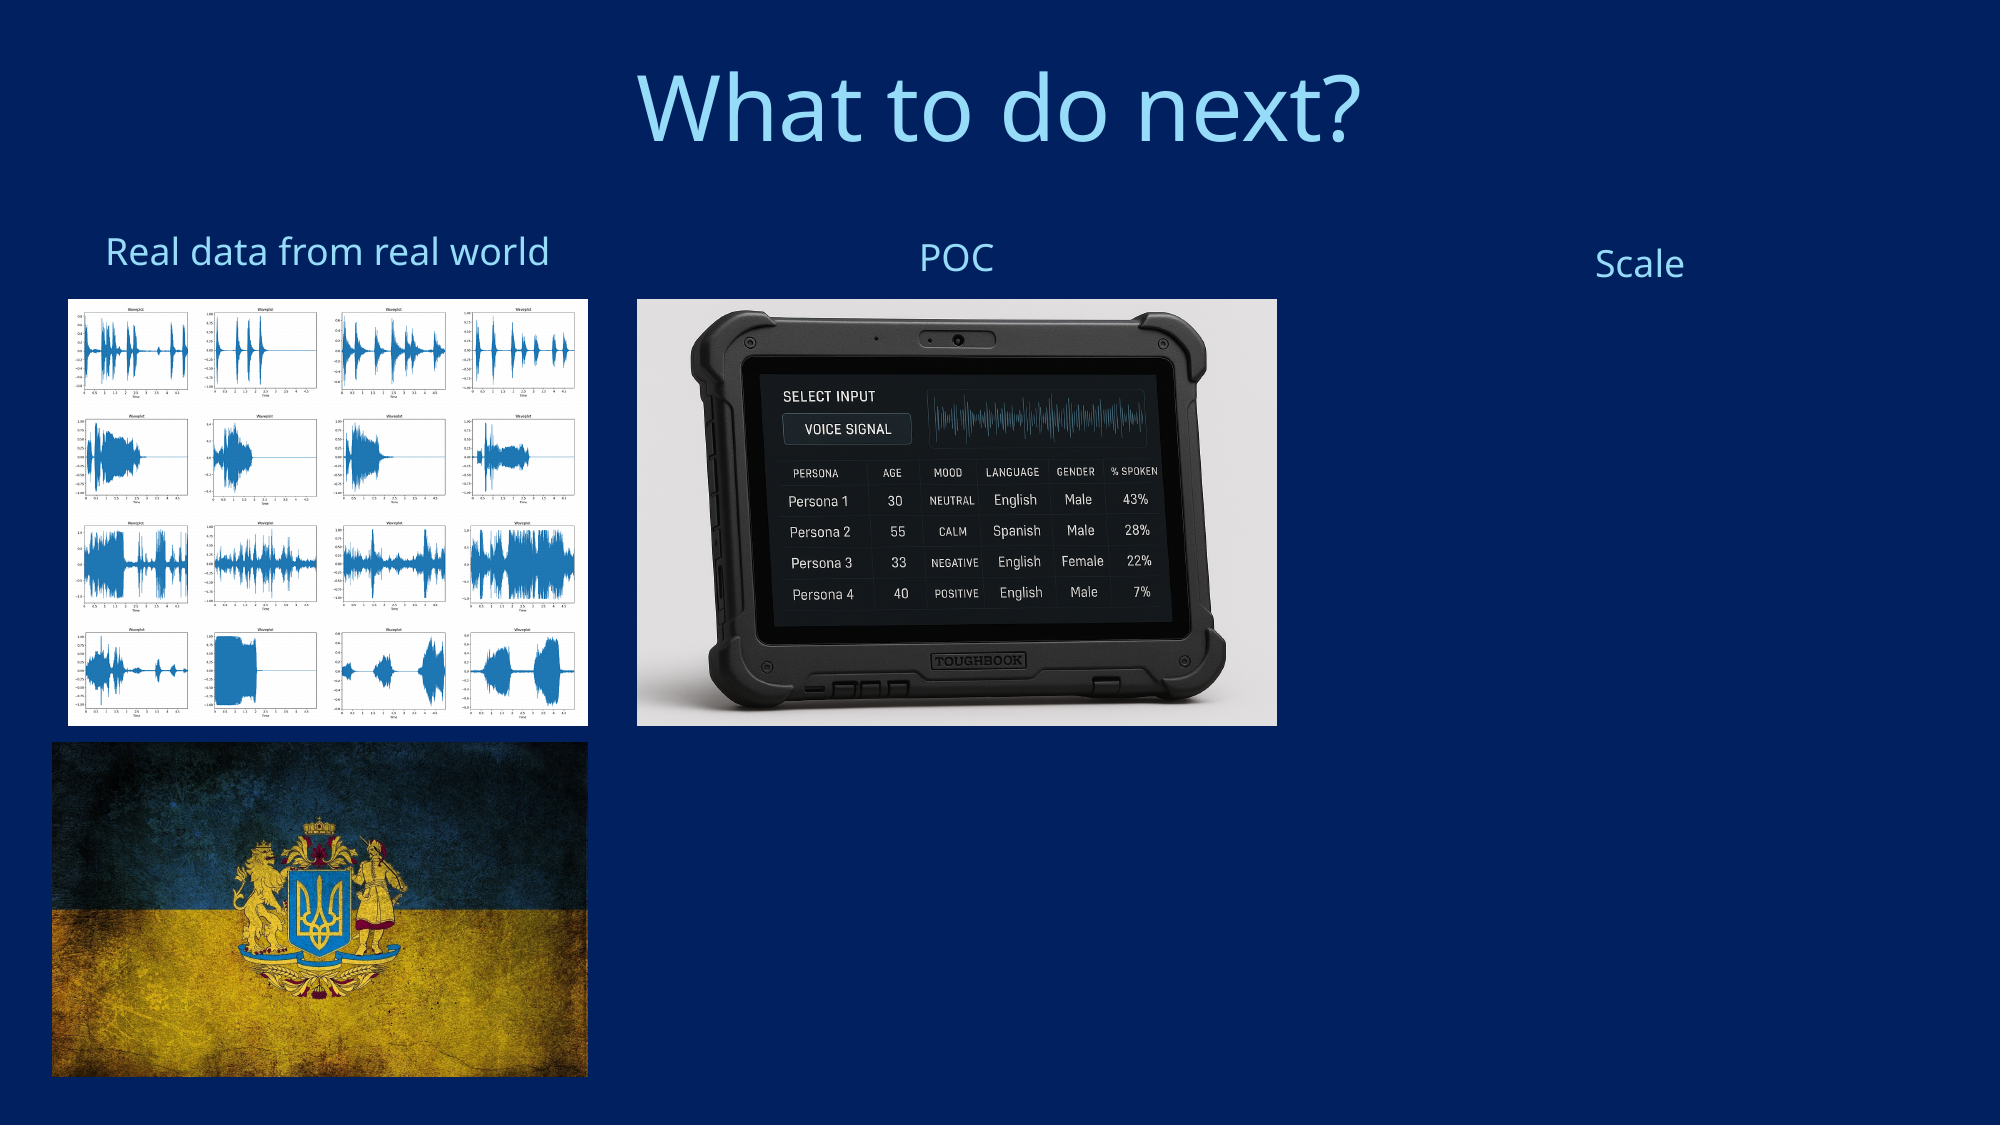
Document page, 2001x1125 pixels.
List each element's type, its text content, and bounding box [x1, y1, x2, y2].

text_box Real data from real world [68, 220, 588, 281]
picture [636, 299, 1277, 727]
text_box POC [637, 226, 1277, 286]
picture [67, 299, 589, 727]
text_box Scale [1325, 232, 1965, 292]
title What to do next? [0, 2, 2000, 221]
picture [51, 741, 589, 1078]
